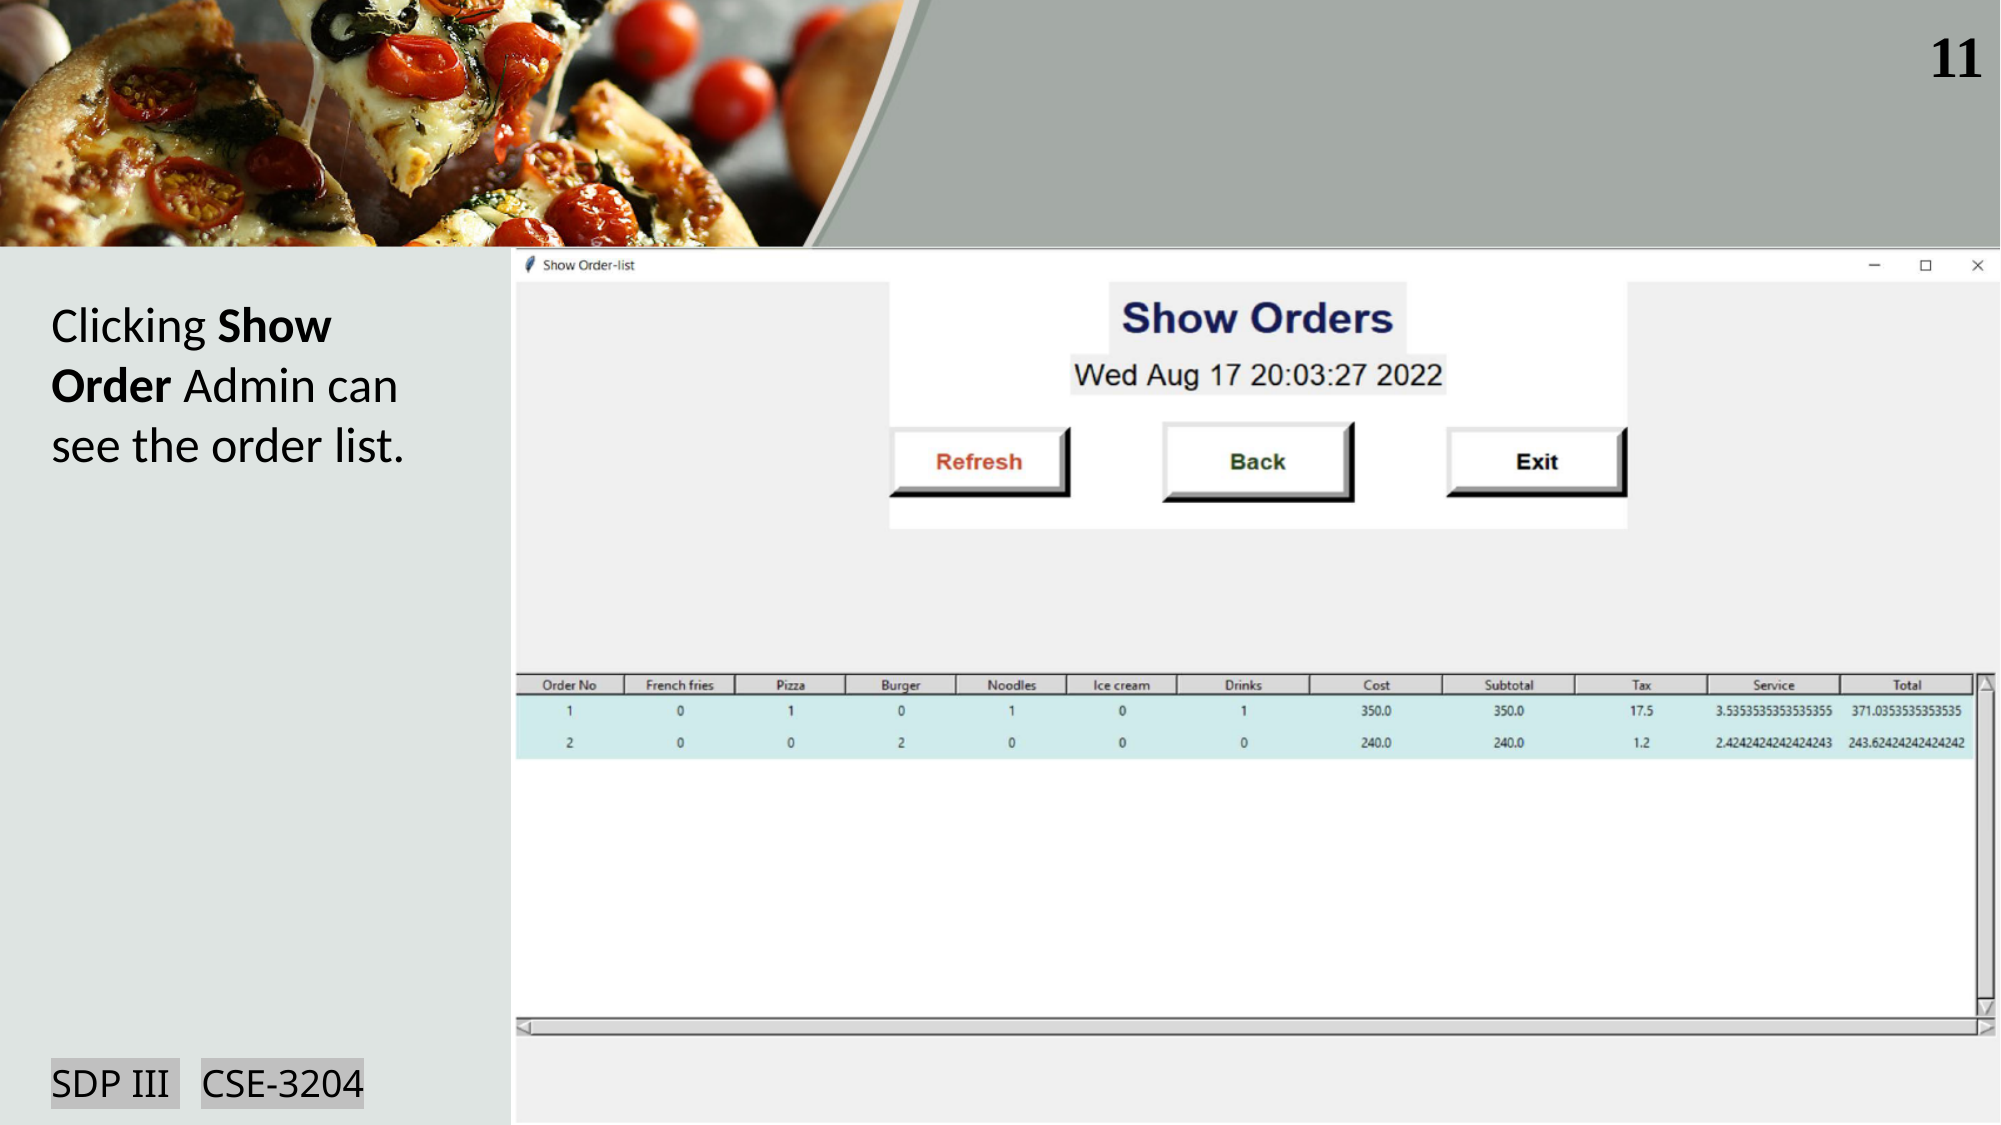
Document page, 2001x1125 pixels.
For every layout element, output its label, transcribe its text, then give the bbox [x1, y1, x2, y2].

slide_number 11 [1866, 0, 2000, 110]
text_box SDP III CSE-3204 [36, 1053, 505, 1113]
picture [0, 0, 2001, 1125]
text_box Clicking Show Order Admin can see the order list. [36, 285, 435, 481]
